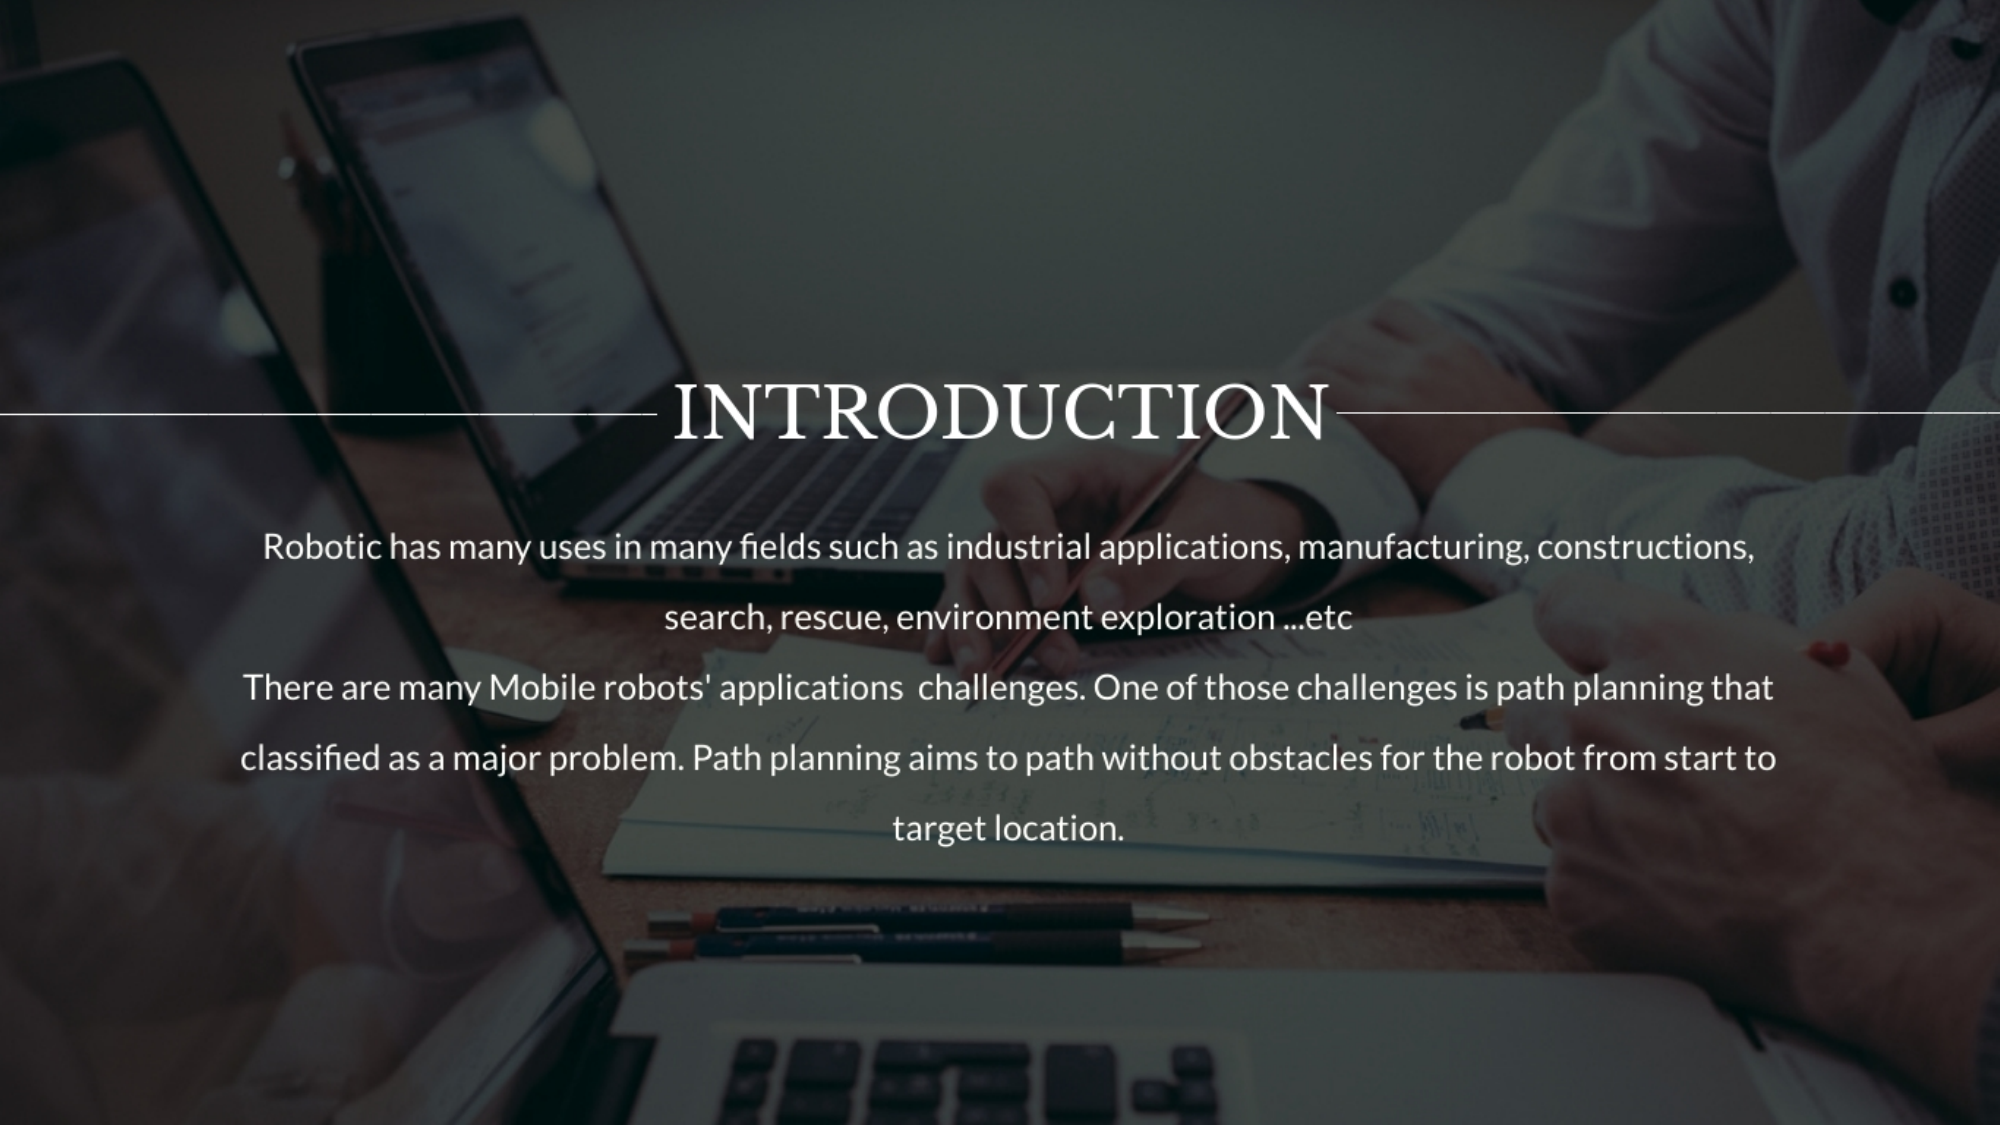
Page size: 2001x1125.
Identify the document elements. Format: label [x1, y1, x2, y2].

list [0, 0, 2000, 1125]
